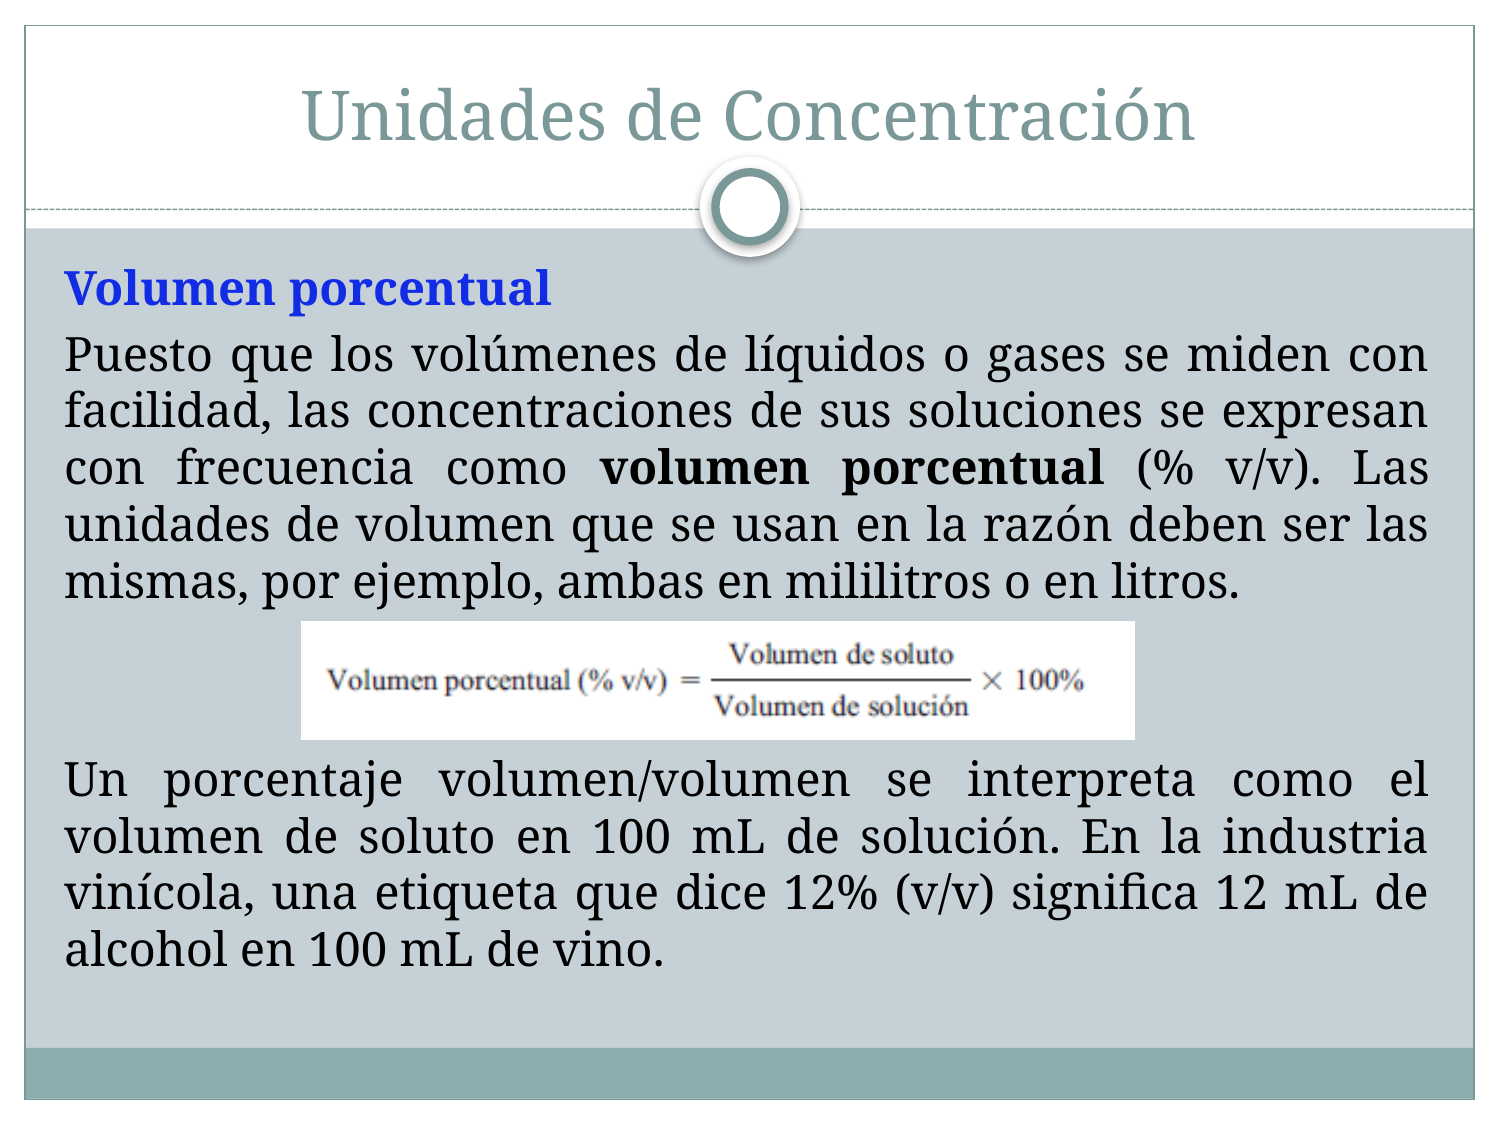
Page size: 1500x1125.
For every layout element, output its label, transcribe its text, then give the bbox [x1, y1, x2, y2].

title Unidades de Concentración [49, 37, 1450, 162]
list Volumen porcentual Puesto que los volúmenes de líquidos o gases se miden con facilidad, las concentraciones de sus soluciones se expresan con frecuencia como volumen porcentual (% v/v). Las unidades de volumen que se usan en la razón deben ser las mismas, por ejemplo, ambas en mililitros o en litros. Un porcentaje volumen/volumen se interpreta como el volumen de soluto en 100 mL de solución. En la industria vinícola, una etiqueta que dice 12% (v/v) significa 12 mL de alcohol en 100 mL de vino. [49, 250, 1445, 1001]
picture [300, 621, 1135, 740]
